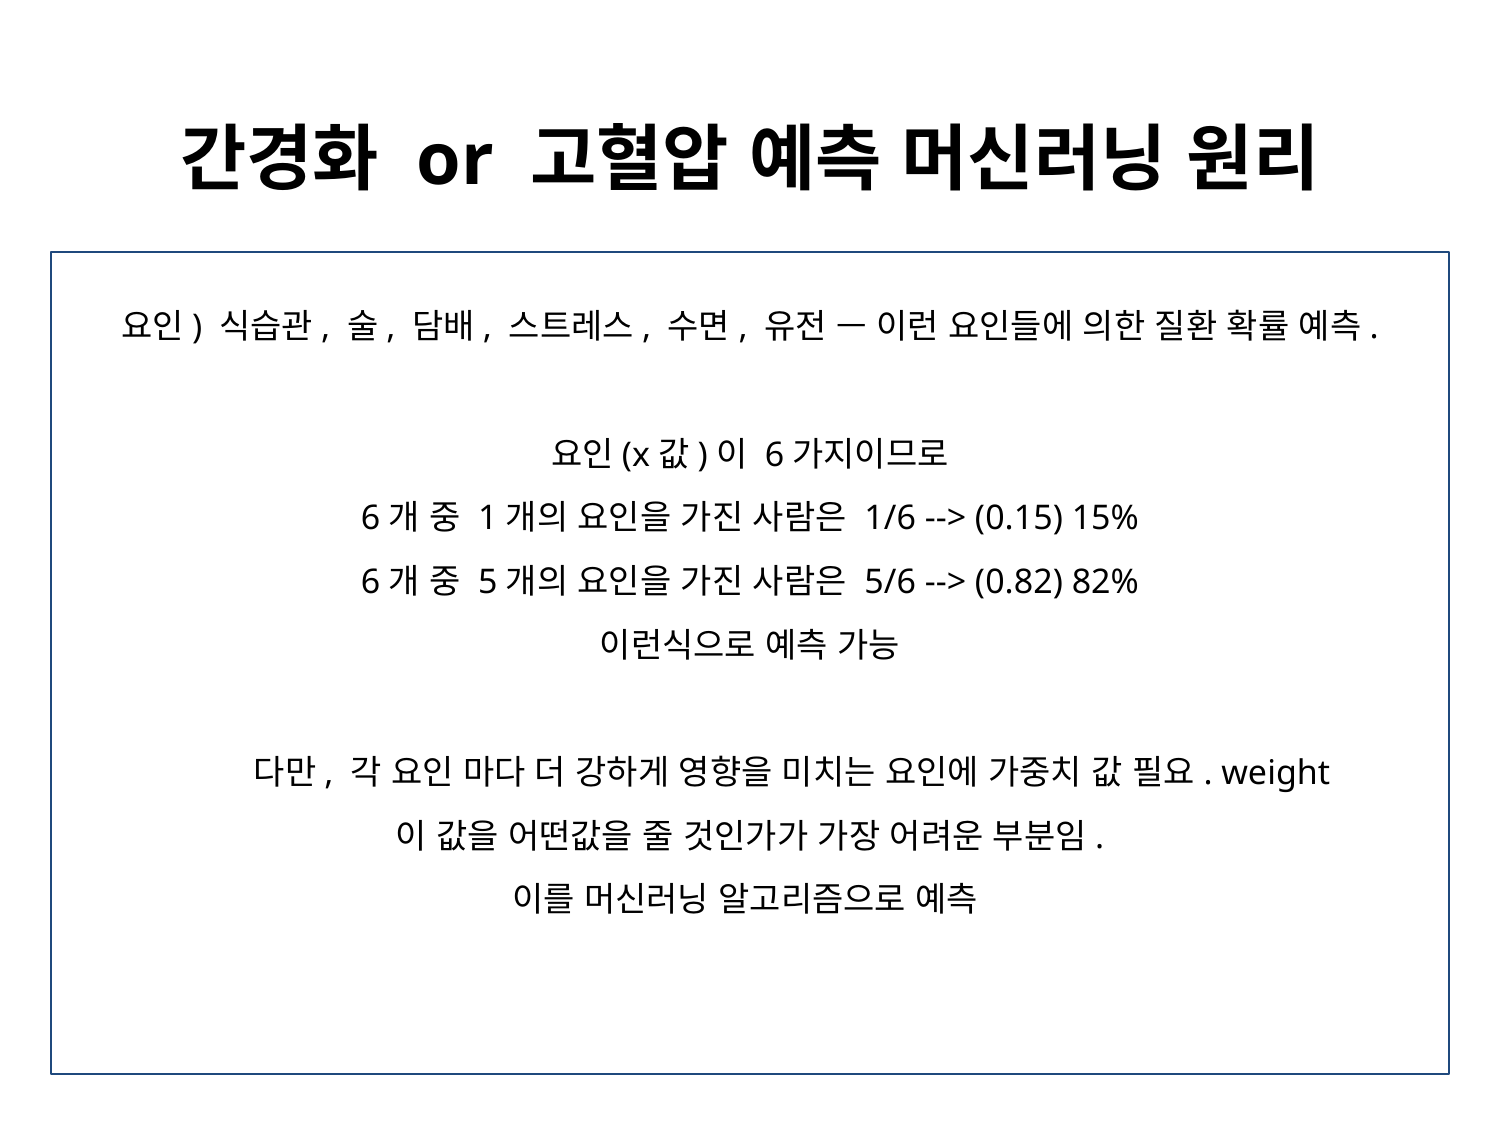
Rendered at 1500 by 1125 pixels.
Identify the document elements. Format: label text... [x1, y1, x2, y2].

list 요인) 식습관, 술, 담배, 스트레스, 수면, 유전 — 이런 요인들에 의한 질환 확률 예측. 요인(x값)이 6가지이므로 6개 중 1개의 요인을 가진 사람은 1/6 --> (0.15) 15% 6개 중 5개의 요인을 가진 사람은 5/6 --> (0.82) 82% 이런식으로 예측 가능 다만, 각 요인 마다 더 강하게 영향을 미치는 요인에 가중치 값 필요. weight 이 값을 어떤값을 줄 것인가가 가장 어려운 부분임. 이를 머신러닝 알고리즘으로 예측 [51, 252, 1449, 1074]
title 간경화 or 고혈압 예측 머신러닝 원리 [51, 97, 1449, 223]
